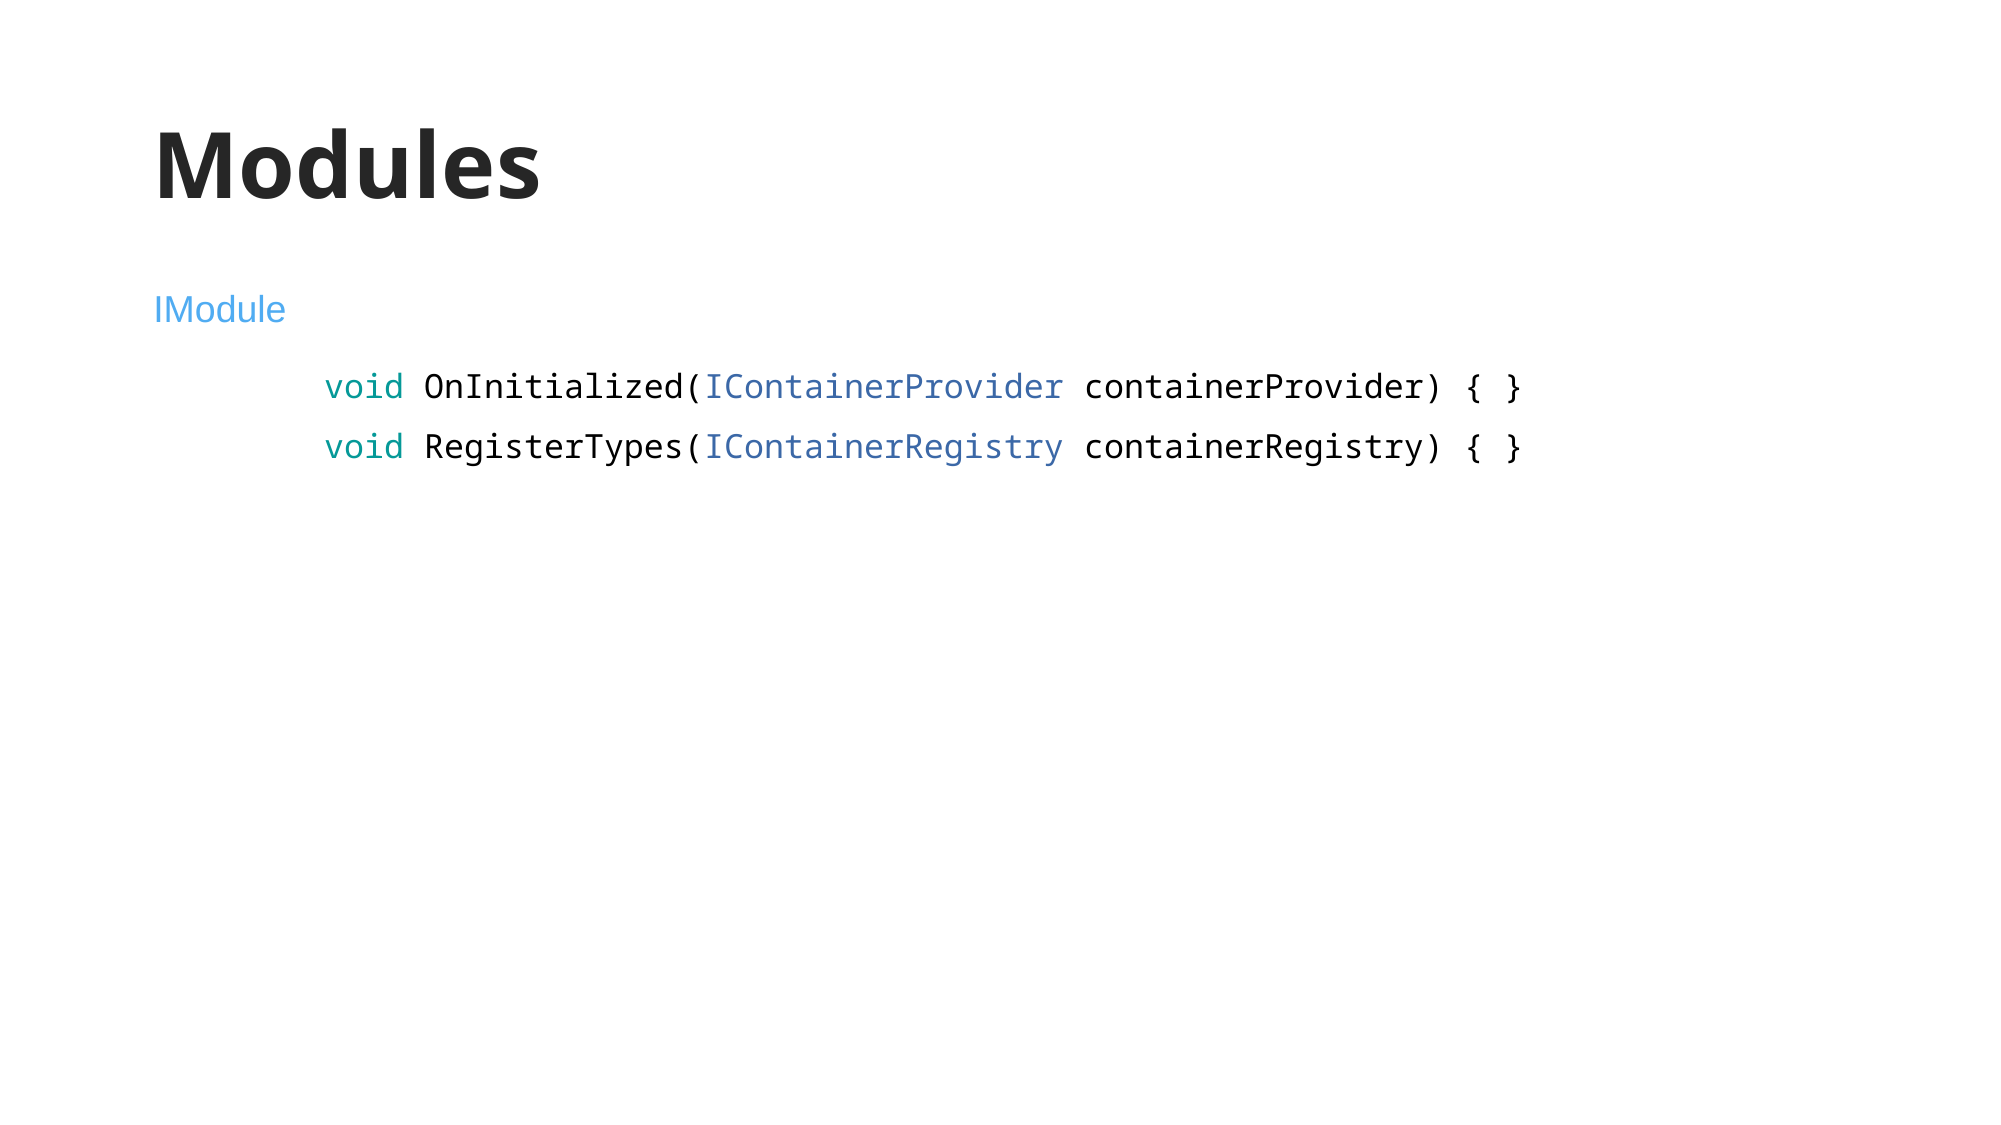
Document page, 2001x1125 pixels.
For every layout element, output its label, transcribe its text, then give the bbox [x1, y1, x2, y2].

title Modules [137, 59, 1863, 278]
text_box void OnInitialized(IContainerProvider containerProvider) { } void RegisterTypes(IContainerRegistry containerRegistry) { } [309, 337, 1758, 473]
text_box IModule [138, 277, 302, 337]
